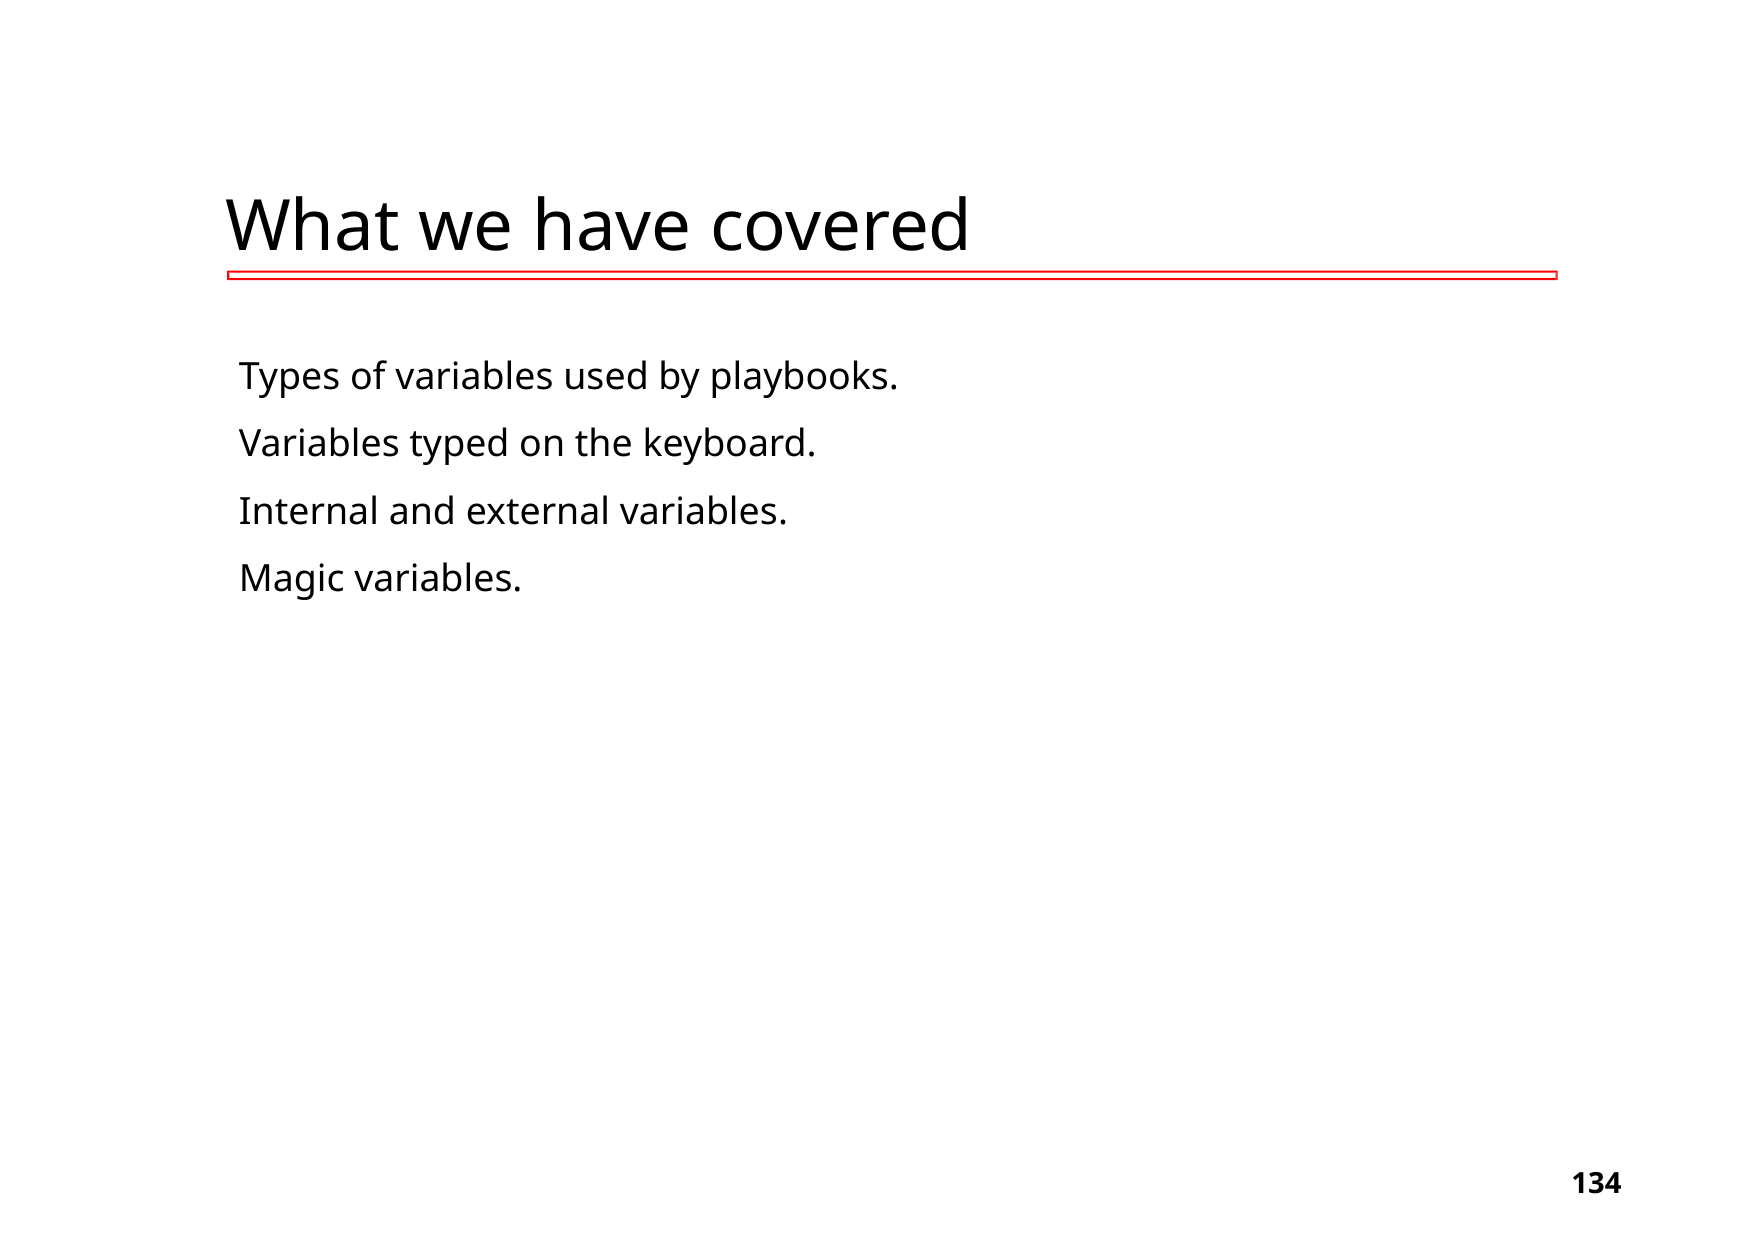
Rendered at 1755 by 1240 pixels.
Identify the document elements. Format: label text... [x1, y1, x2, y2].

slide_number ‹#› [1567, 1164, 1715, 1240]
list Types of variables used by playbooks. Variables typed on the keyboard. Internal and external variables. Magic variables. [238, 329, 1516, 1034]
title What we have covered [225, 179, 1559, 387]
